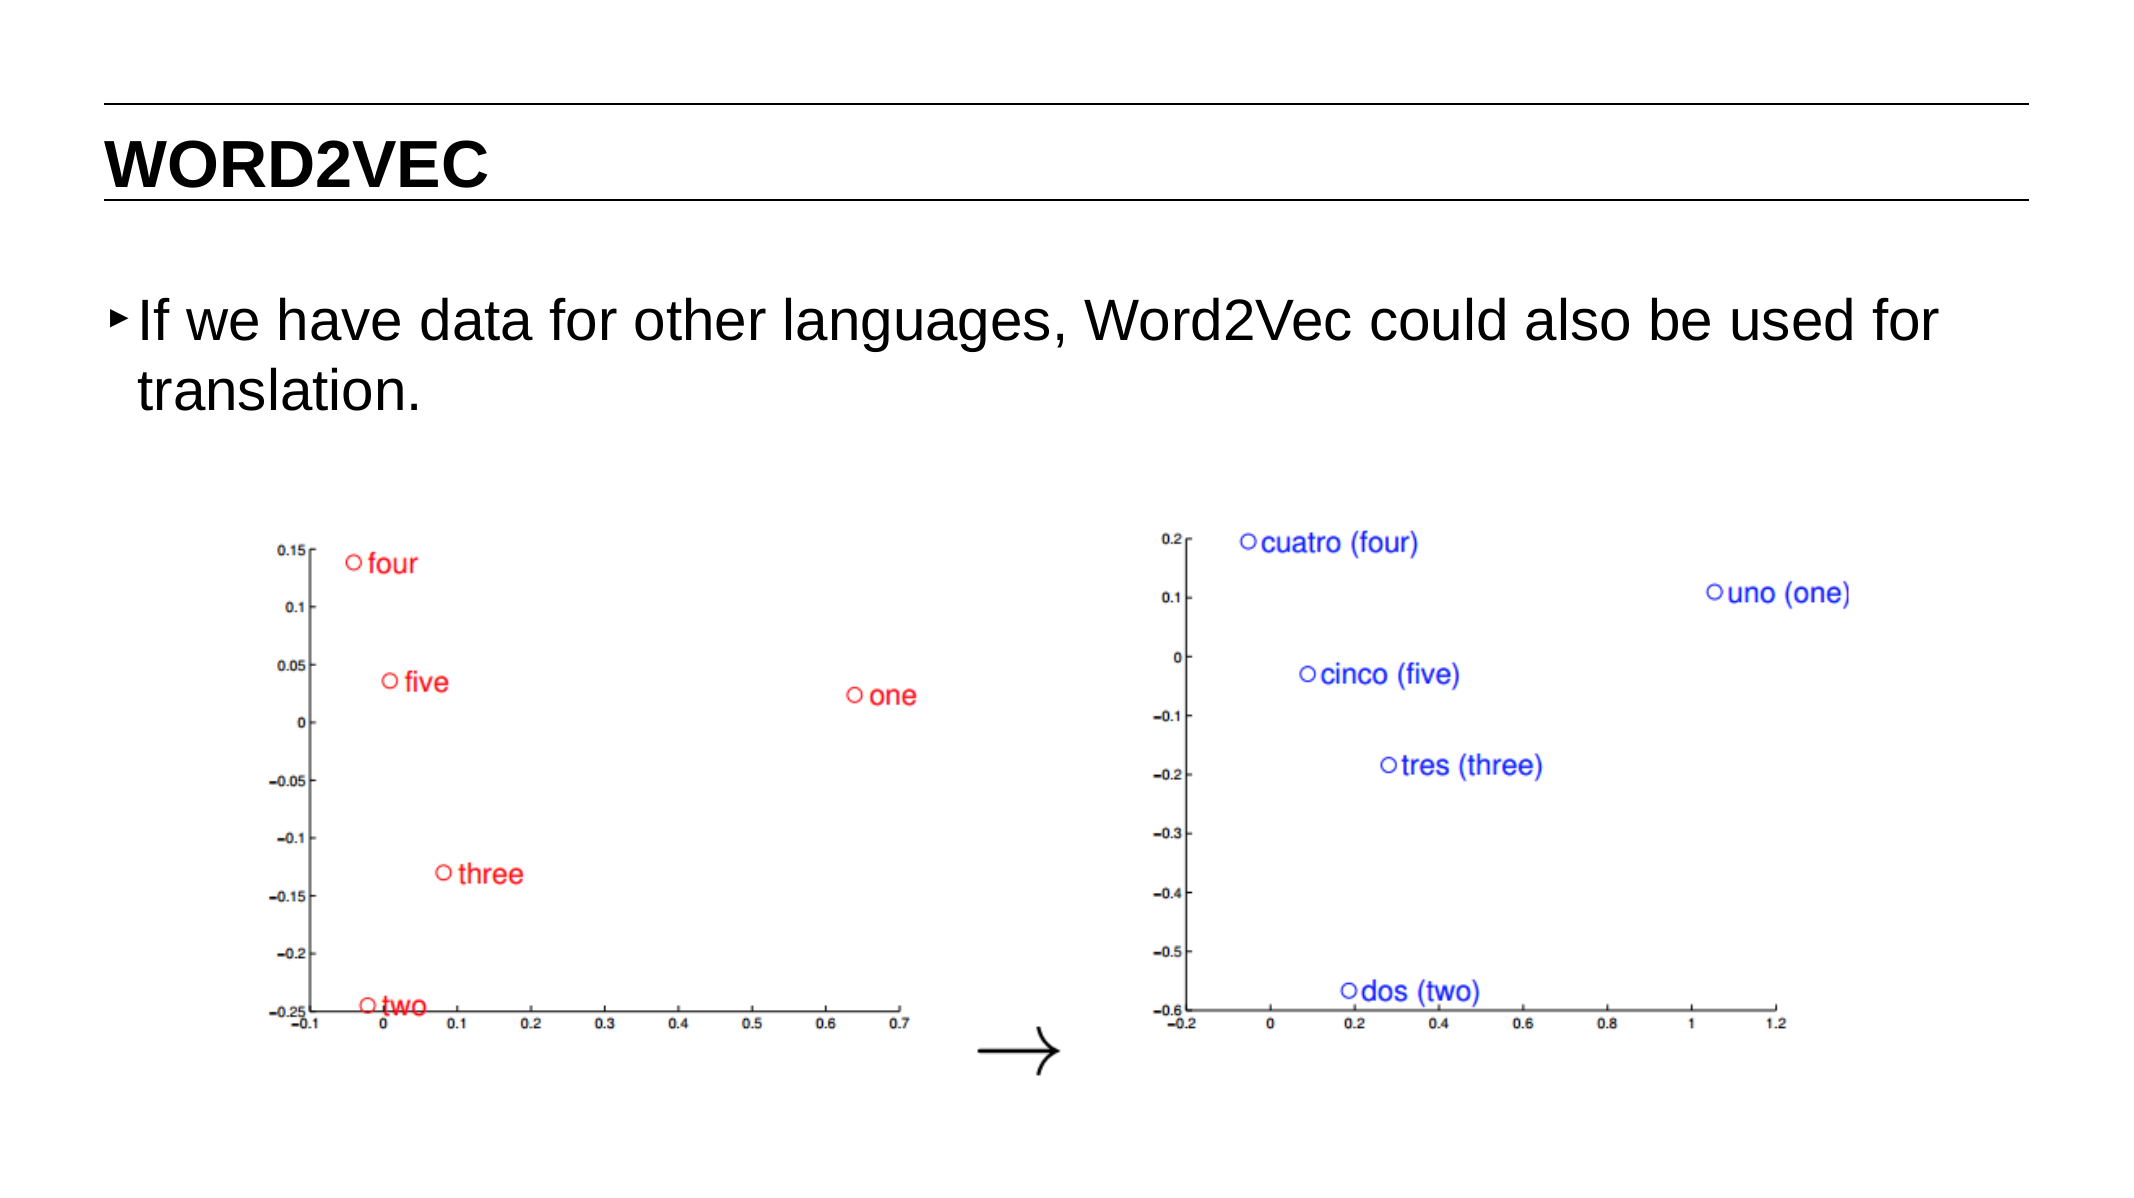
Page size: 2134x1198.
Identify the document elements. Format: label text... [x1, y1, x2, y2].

picture [255, 497, 1878, 1079]
text_box WORD2VEC [104, 120, 2030, 192]
list If we have data for other languages, Word2Vec could also be used for translation. [104, 212, 2030, 837]
